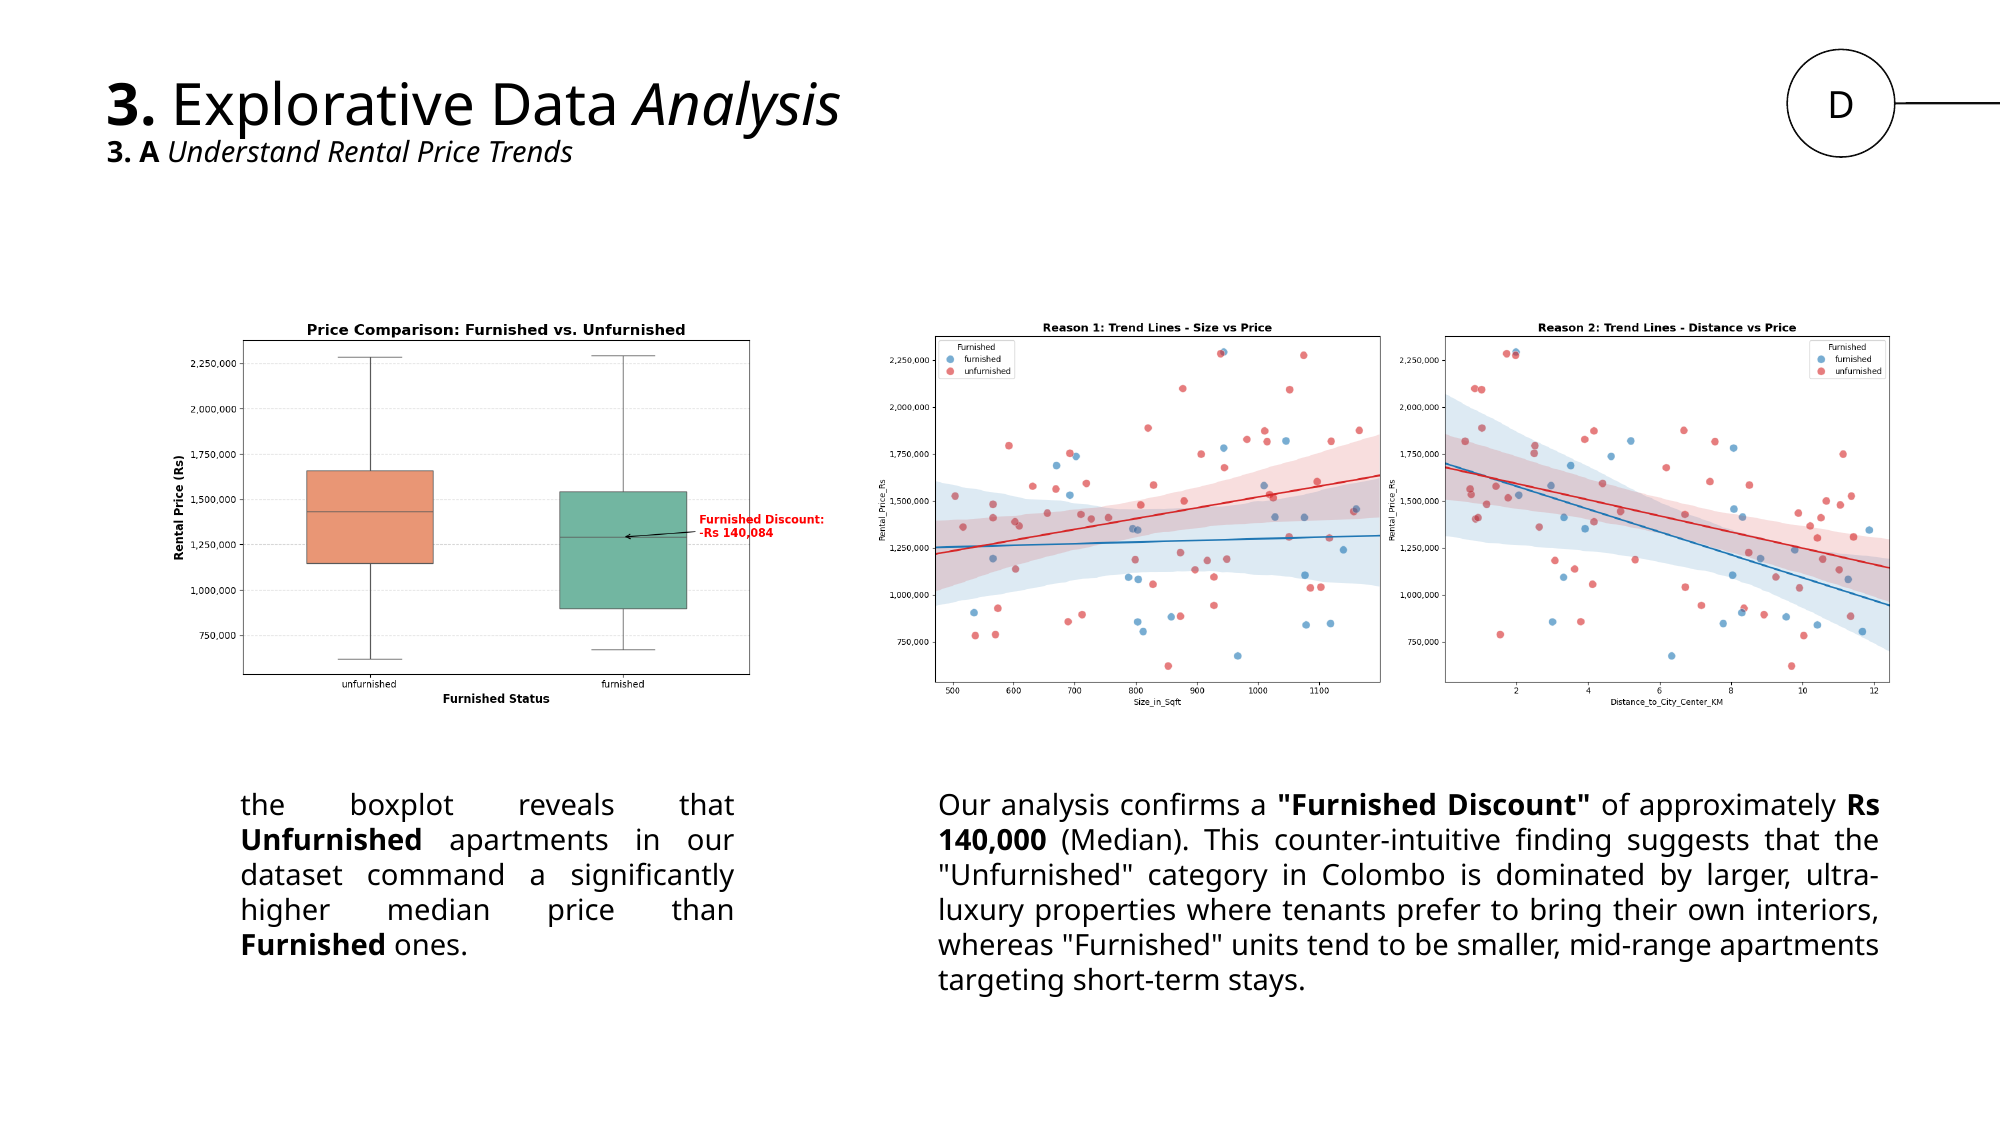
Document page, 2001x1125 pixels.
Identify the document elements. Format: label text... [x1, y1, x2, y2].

text_box Our analysis confirms a "Furnished Discount" of approximately Rs 140,000 (Median). This counter-intuitive finding suggests that the "Unfurnished" category in Colombo is dominated by larger, ultra-luxury properties where tenants prefer to bring their own interiors, whereas "Furnished" units tend to be smaller, mid-range apartments targeting short-term stays. [923, 778, 1895, 1004]
text_box D [1785, 47, 1897, 159]
text_box 3. Explorative Data Analysis [92, 25, 1082, 118]
picture [167, 317, 831, 713]
text_box the boxplot reveals that Unfurnished apartments in our dataset command a significantly higher median price than Furnished ones. [225, 778, 750, 969]
picture [871, 317, 1896, 713]
text_box 3. A Understand Rental Price Trends [92, 118, 1093, 176]
